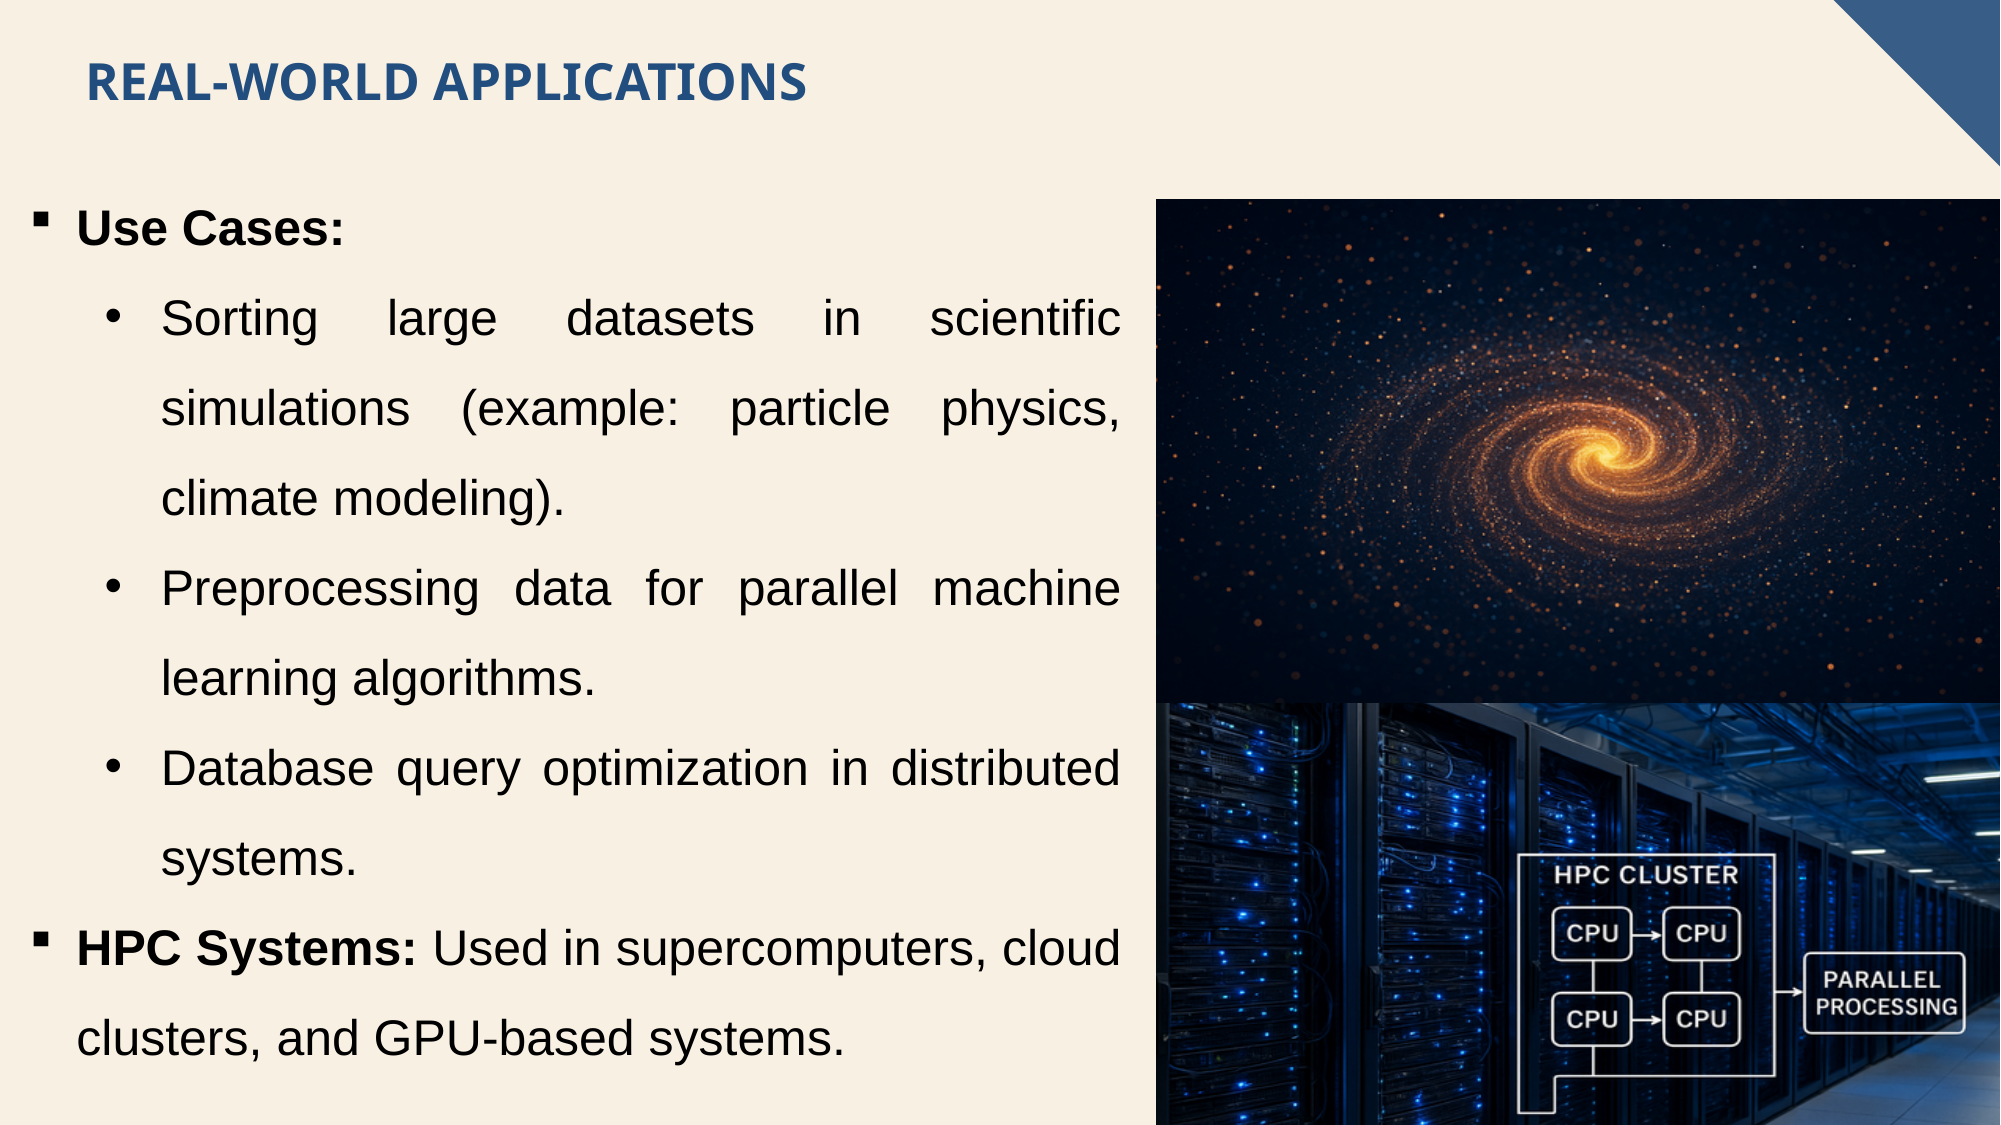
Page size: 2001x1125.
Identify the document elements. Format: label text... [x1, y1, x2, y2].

picture [1156, 199, 2000, 1125]
title Real-World Applications [70, 48, 1821, 182]
text_box Use Cases: Sorting large datasets in scientific simulations (example: particle physics, climate modeling). Preprocessing data for parallel machine learning algorithms. Database query optimization in distributed systems. HPC Systems: Used in supercomputers, cloud clusters, and GPU-based systems. [14, 157, 1137, 1073]
